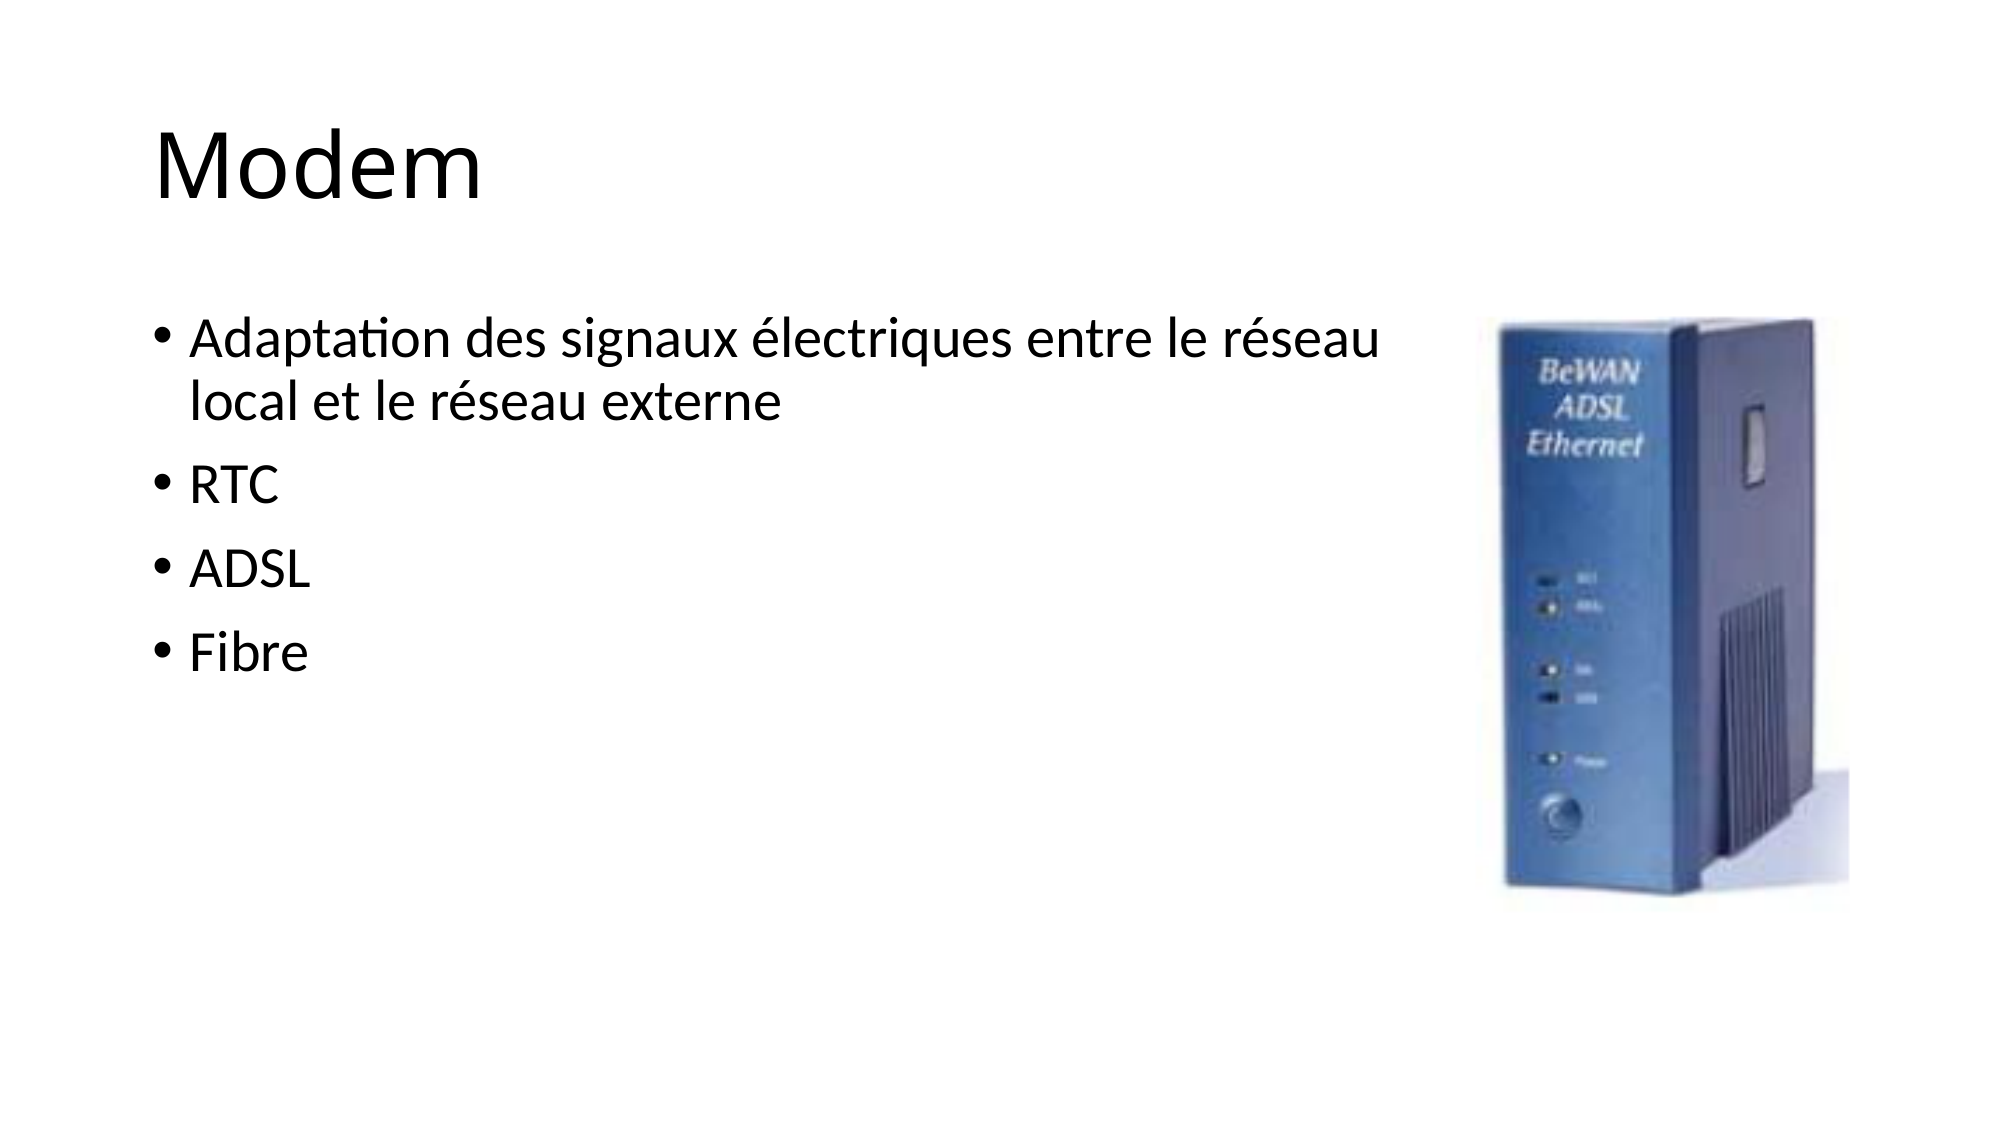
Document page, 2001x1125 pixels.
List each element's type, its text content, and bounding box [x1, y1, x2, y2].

picture [1466, 276, 1878, 943]
title Modem [137, 59, 1863, 278]
list Adaptation des signaux électriques entre le réseau local et le réseau externe RTC ADSL Fibre [137, 299, 1452, 1014]
